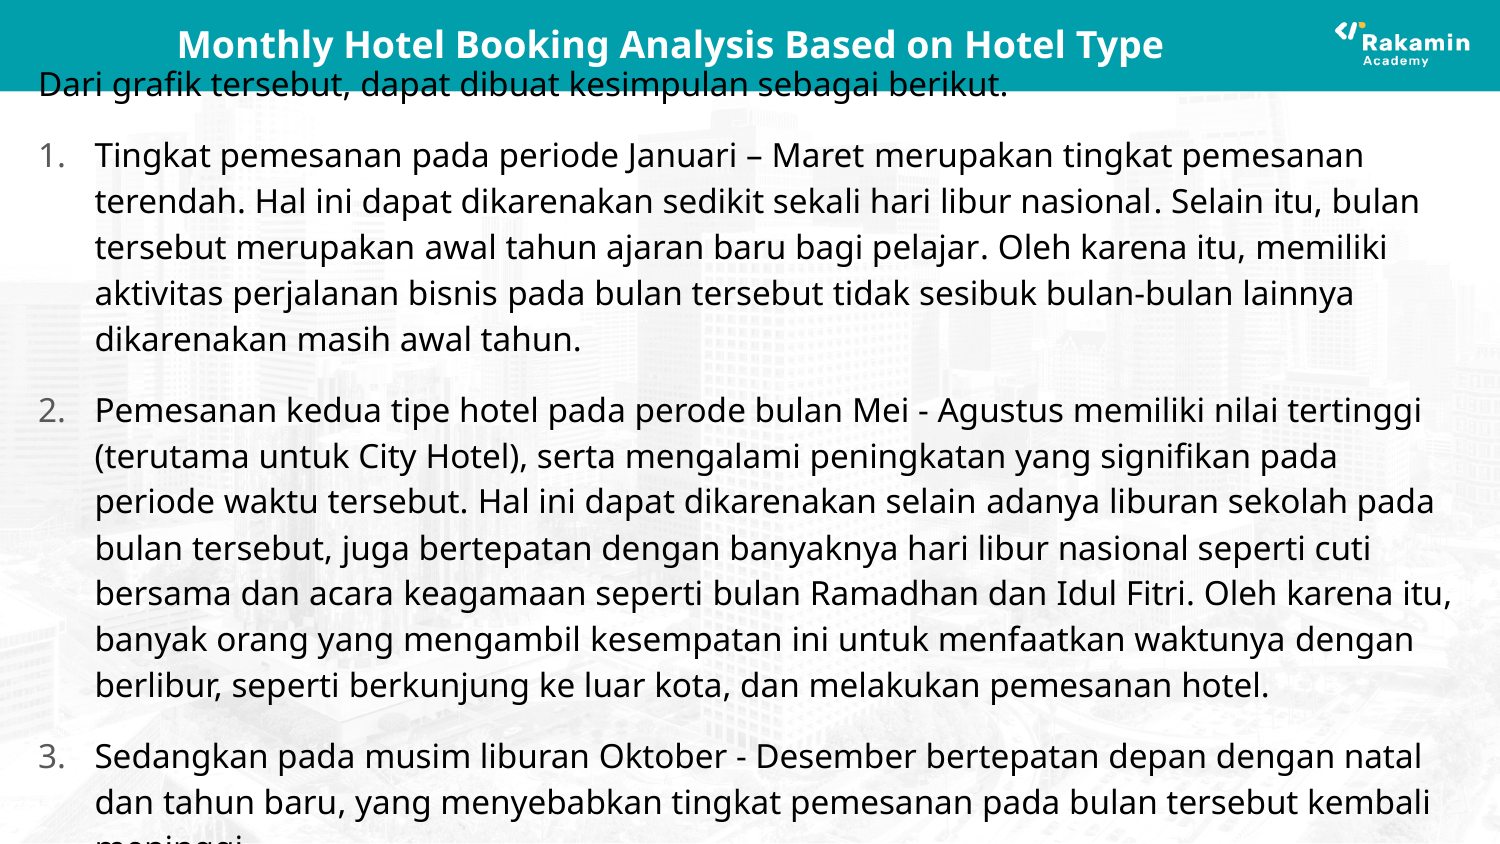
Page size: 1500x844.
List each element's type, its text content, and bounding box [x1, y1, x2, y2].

list Dari grafik tersebut, dapat dibuat kesimpulan sebagai berikut. Tingkat pemesanan pada periode Januari – Maret merupakan tingkat pemesanan terendah. Hal ini dapat dikarenakan sedikit sekali hari libur nasional. Selain itu, bulan tersebut merupakan awal tahun ajaran baru bagi pelajar. Oleh karena itu, memiliki aktivitas perjalanan bisnis pada bulan tersebut tidak sesibuk bulan-bulan lainnya dikarenakan masih awal tahun. Pemesanan kedua tipe hotel pada perode bulan Mei - Agustus memiliki nilai tertinggi (terutama untuk City Hotel), serta mengalami peningkatan yang signifikan pada periode waktu tersebut. Hal ini dapat dikarenakan selain adanya liburan sekolah pada bulan tersebut, juga bertepatan dengan banyaknya hari libur nasional seperti cuti bersama dan acara keagamaan seperti bulan Ramadhan dan Idul Fitri. Oleh karena itu, banyak orang yang mengambil kesempatan ini untuk menfaatkan waktunya dengan berlibur, seperti berkunjung ke luar kota, dan melakukan pemesanan hotel. Sedangkan pada musim liburan Oktober - Desember bertepatan depan dengan natal dan tahun baru, yang menyebabkan tingkat pemesanan pada bulan tersebut kembali meninggi. [23, 101, 1470, 824]
title Monthly Hotel Booking Analysis Based on Hotel Type [0, 6, 1342, 92]
picture [0, 0, 1500, 844]
